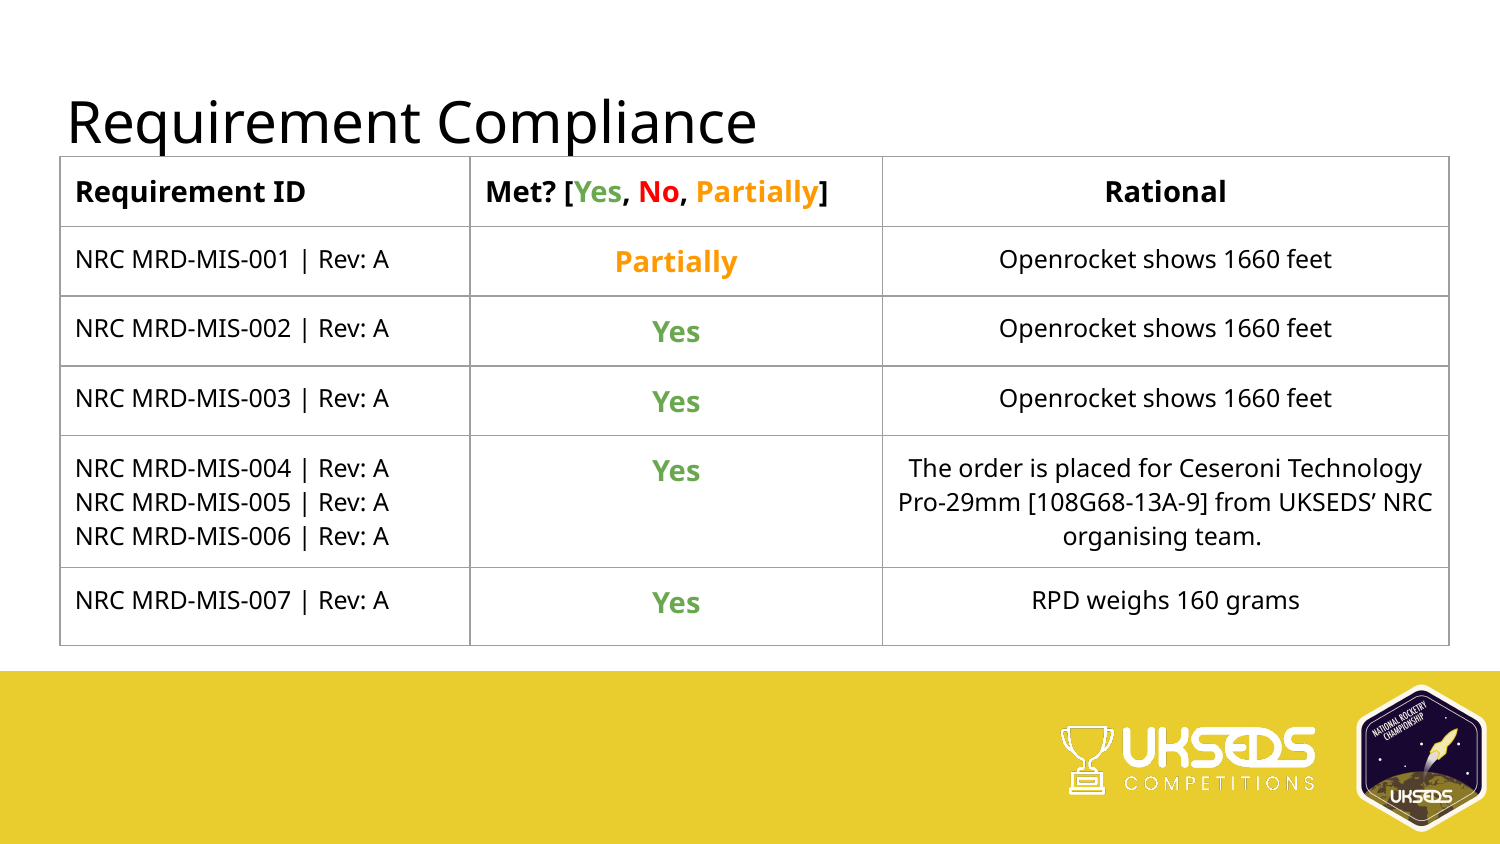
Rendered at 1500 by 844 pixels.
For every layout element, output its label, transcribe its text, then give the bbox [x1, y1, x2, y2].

table_header Met? [Yes, No, Partially] [471, 157, 882, 226]
table_cell Yes [471, 367, 882, 435]
table_cell Openrocket shows 1660 feet [883, 367, 1448, 435]
picture [1350, 677, 1493, 839]
table_cell NRC MRD-MIS-007 | Rev: A [61, 568, 469, 645]
picture [1048, 711, 1329, 804]
title Requirement Compliance [51, 72, 1449, 167]
table_cell NRC MRD-MIS-002 | Rev: A [61, 297, 469, 365]
table_cell Partially [471, 227, 882, 295]
table_header Rational [883, 157, 1448, 226]
table_cell Openrocket shows 1660 feet [883, 297, 1448, 365]
table_cell Yes [471, 436, 882, 567]
table_cell NRC MRD-MIS-004 | Rev: A NRC MRD-MIS-005 | Rev: A NRC MRD-MIS-006 | Rev: A [61, 436, 469, 567]
table_cell NRC MRD-MIS-001 | Rev: A [61, 227, 469, 295]
table_cell The order is placed for Ceseroni Technology Pro-29mm [108G68-13A-9] from UKSEDS’ NRC organising team. [883, 436, 1448, 567]
table_cell Yes [471, 297, 882, 365]
table_cell NRC MRD-MIS-003 | Rev: A [61, 367, 469, 435]
table_cell Openrocket shows 1660 feet [883, 227, 1448, 295]
table_cell Yes [471, 568, 882, 645]
table_cell RPD weighs 160 grams [883, 568, 1448, 645]
table_header Requirement ID [61, 157, 469, 226]
